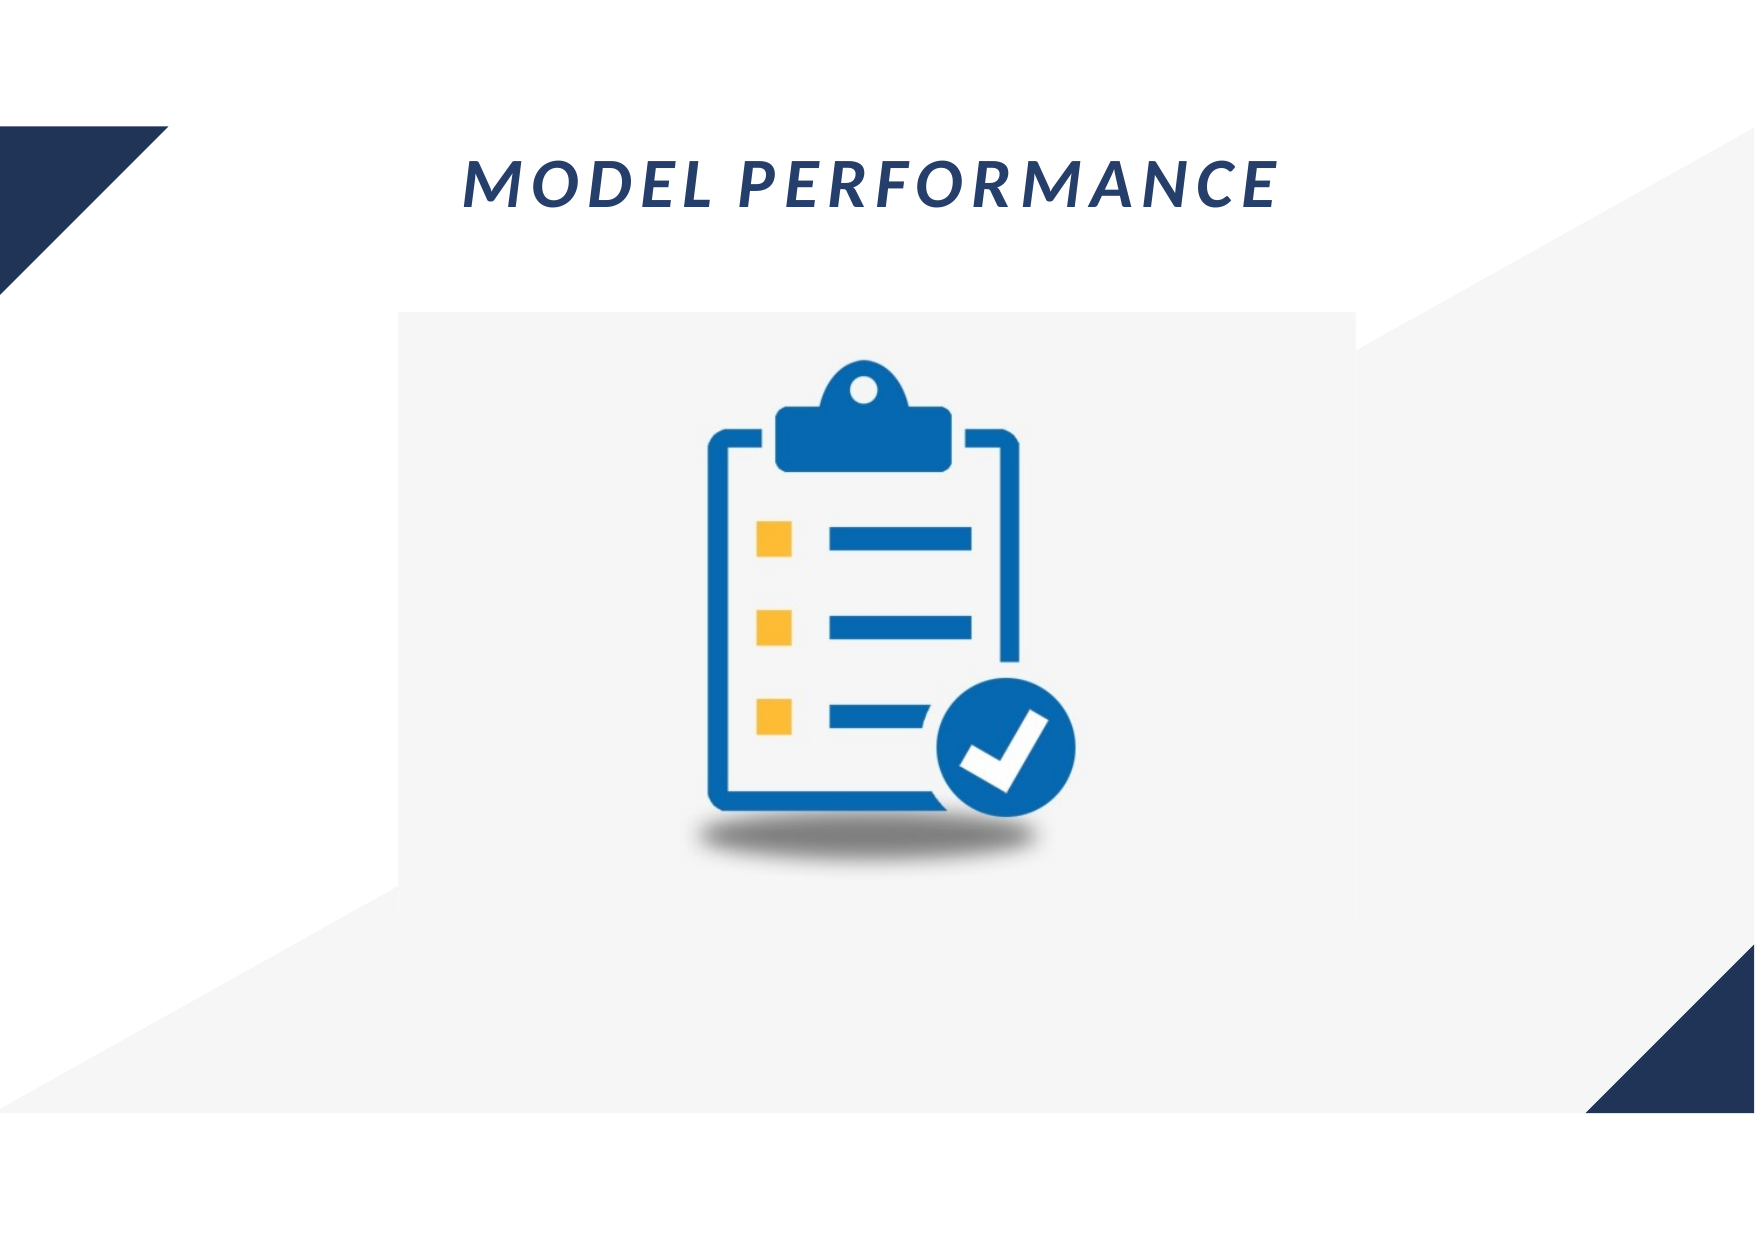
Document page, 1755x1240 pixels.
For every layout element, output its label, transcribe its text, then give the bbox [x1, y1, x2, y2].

picture [397, 312, 1356, 928]
title MODEL PERFORMANCE [459, 133, 1294, 310]
